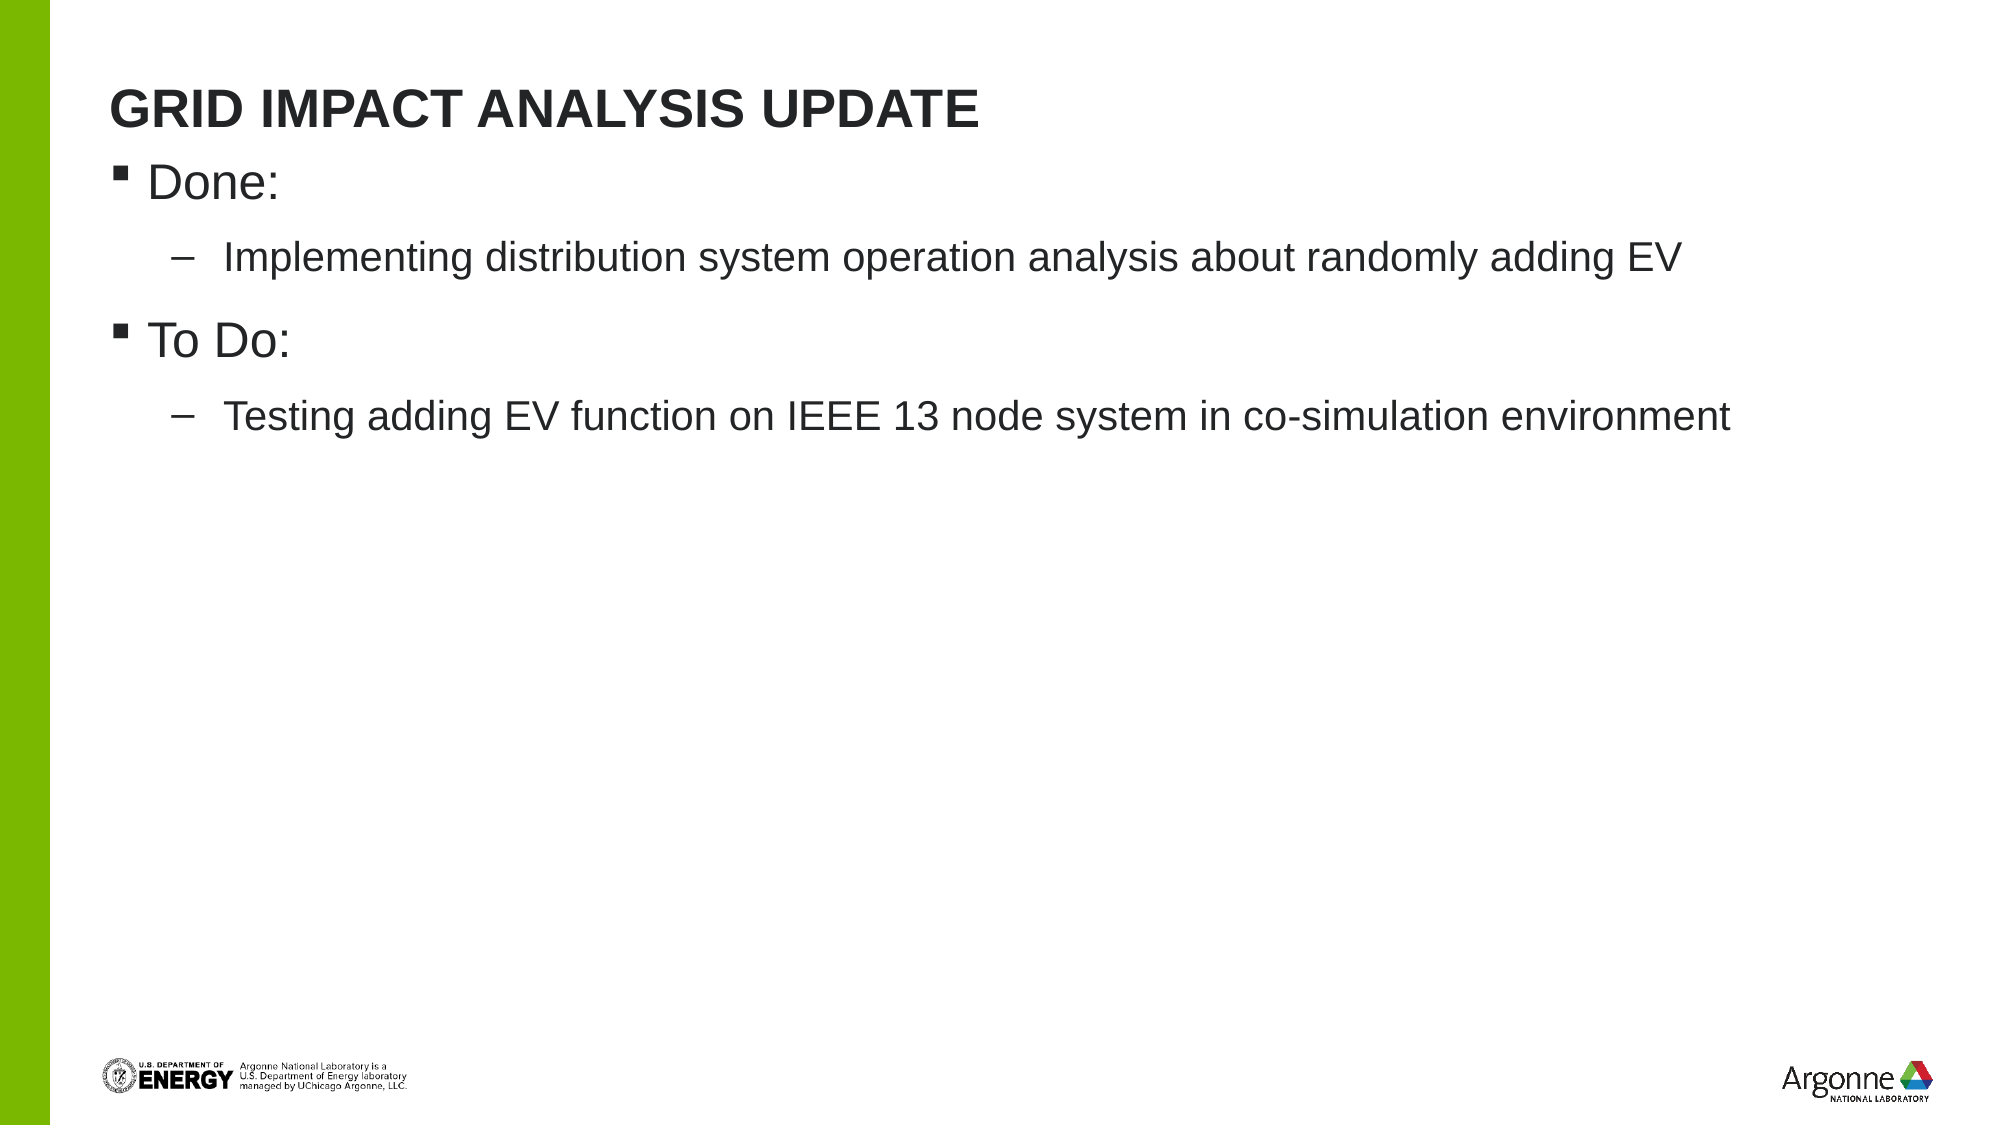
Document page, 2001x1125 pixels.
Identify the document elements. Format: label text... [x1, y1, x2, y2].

list Done: Implementing distribution system operation analysis about randomly adding EV To Do: Testing adding EV function on IEEE 13 node system in co-simulation environment [109, 138, 1855, 960]
title Grid impact analysis update [109, 3, 1941, 140]
picture [1774, 1049, 1944, 1111]
picture [99, 1055, 411, 1096]
